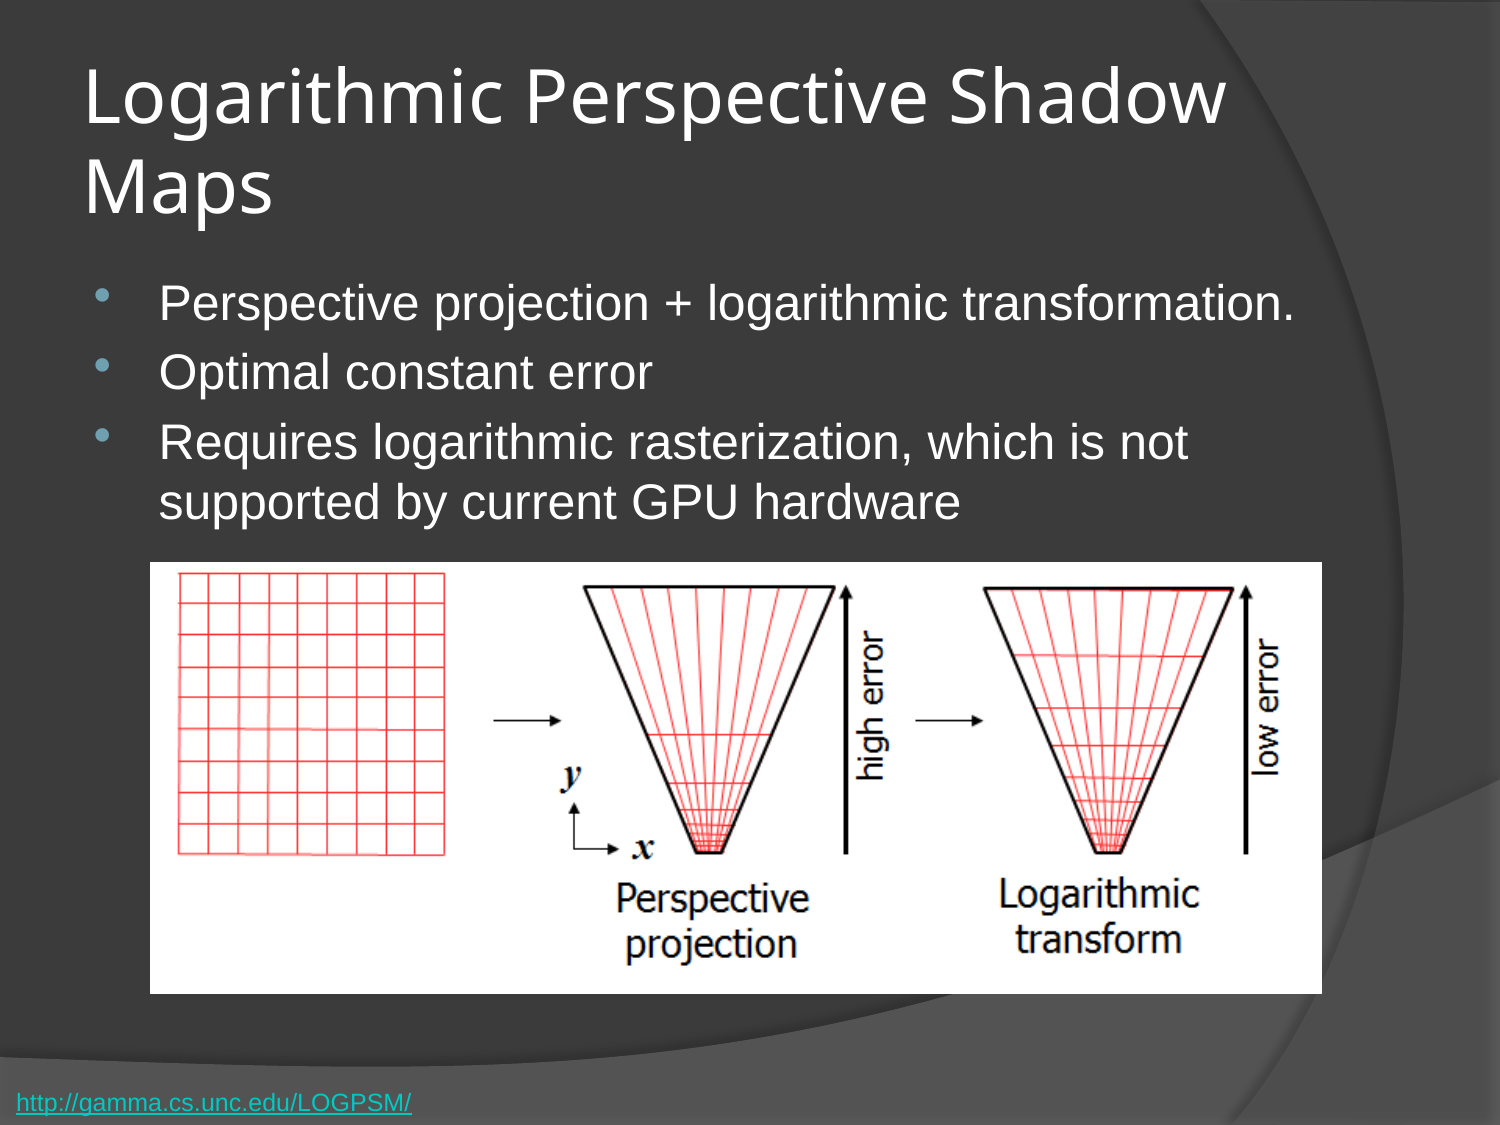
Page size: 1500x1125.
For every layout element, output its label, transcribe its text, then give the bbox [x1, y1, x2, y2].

list Perspective projection + logarithmic transformation. Optimal constant error Requires logarithmic rasterization, which is not supported by current GPU hardware [75, 262, 1338, 1005]
picture [149, 562, 1323, 994]
text_box http://gamma.cs.unc.edu/LOGPSM/ [1, 1079, 428, 1125]
title Logarithmic Perspective Shadow Maps [75, 45, 1363, 233]
